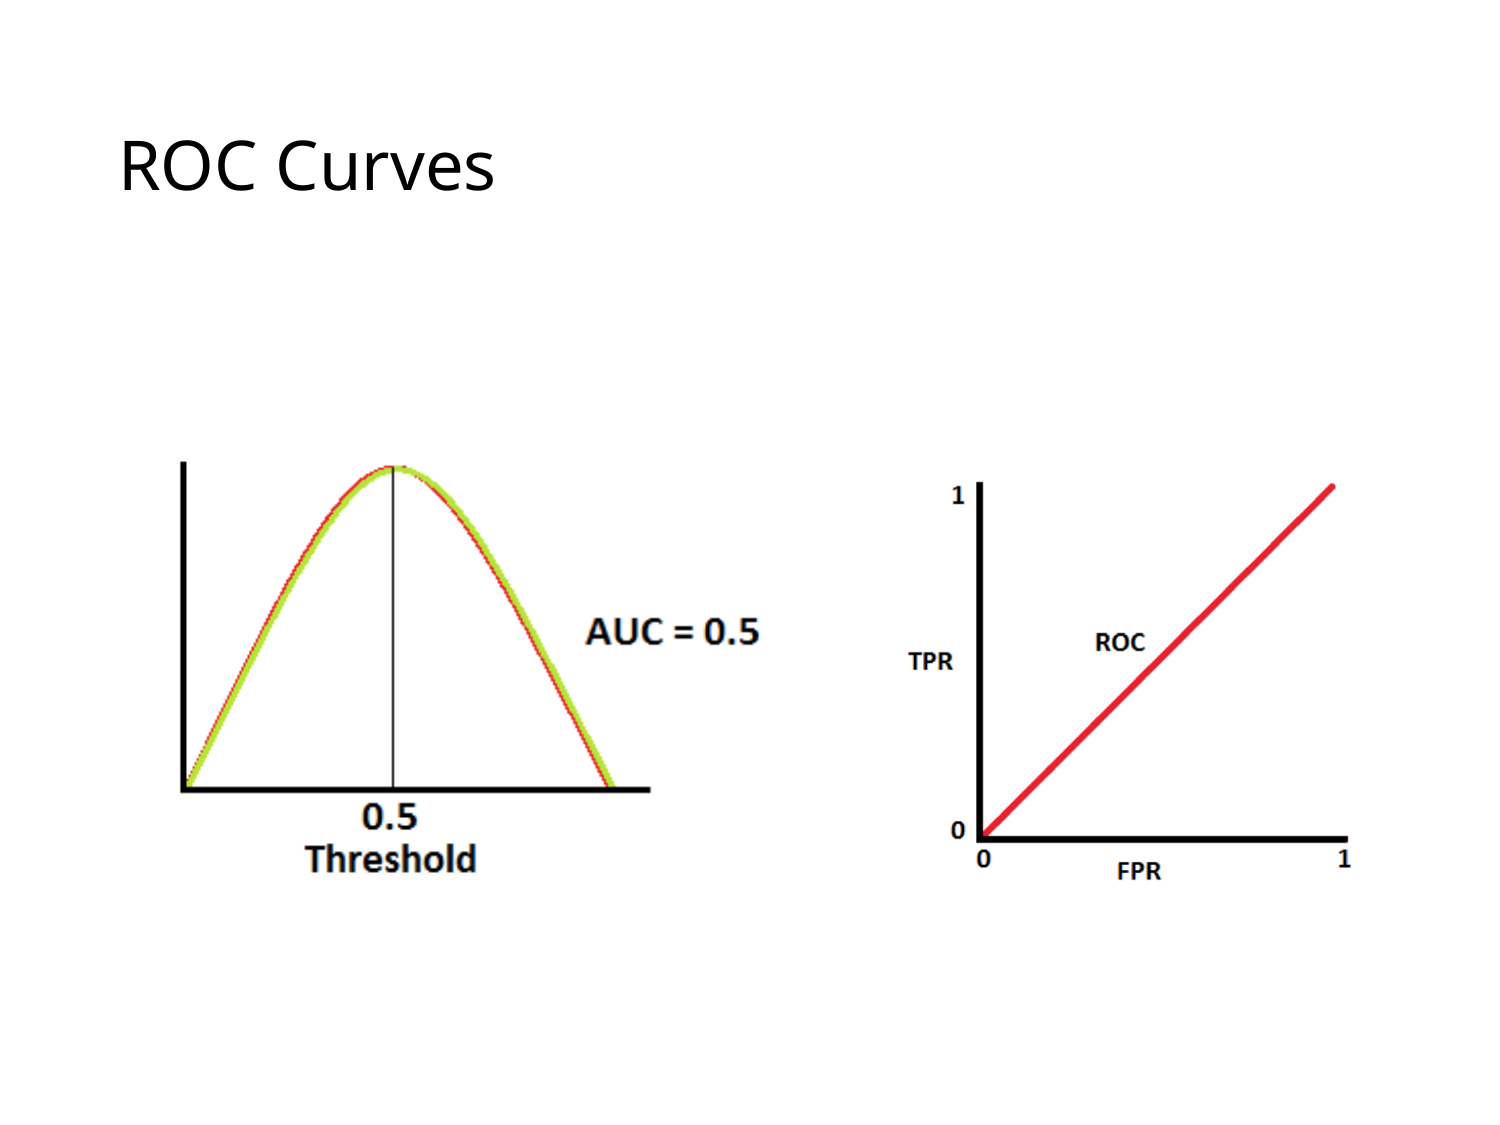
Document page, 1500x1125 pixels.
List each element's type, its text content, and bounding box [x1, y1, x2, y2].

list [103, 410, 1397, 903]
title ROC Curves [103, 59, 1397, 278]
